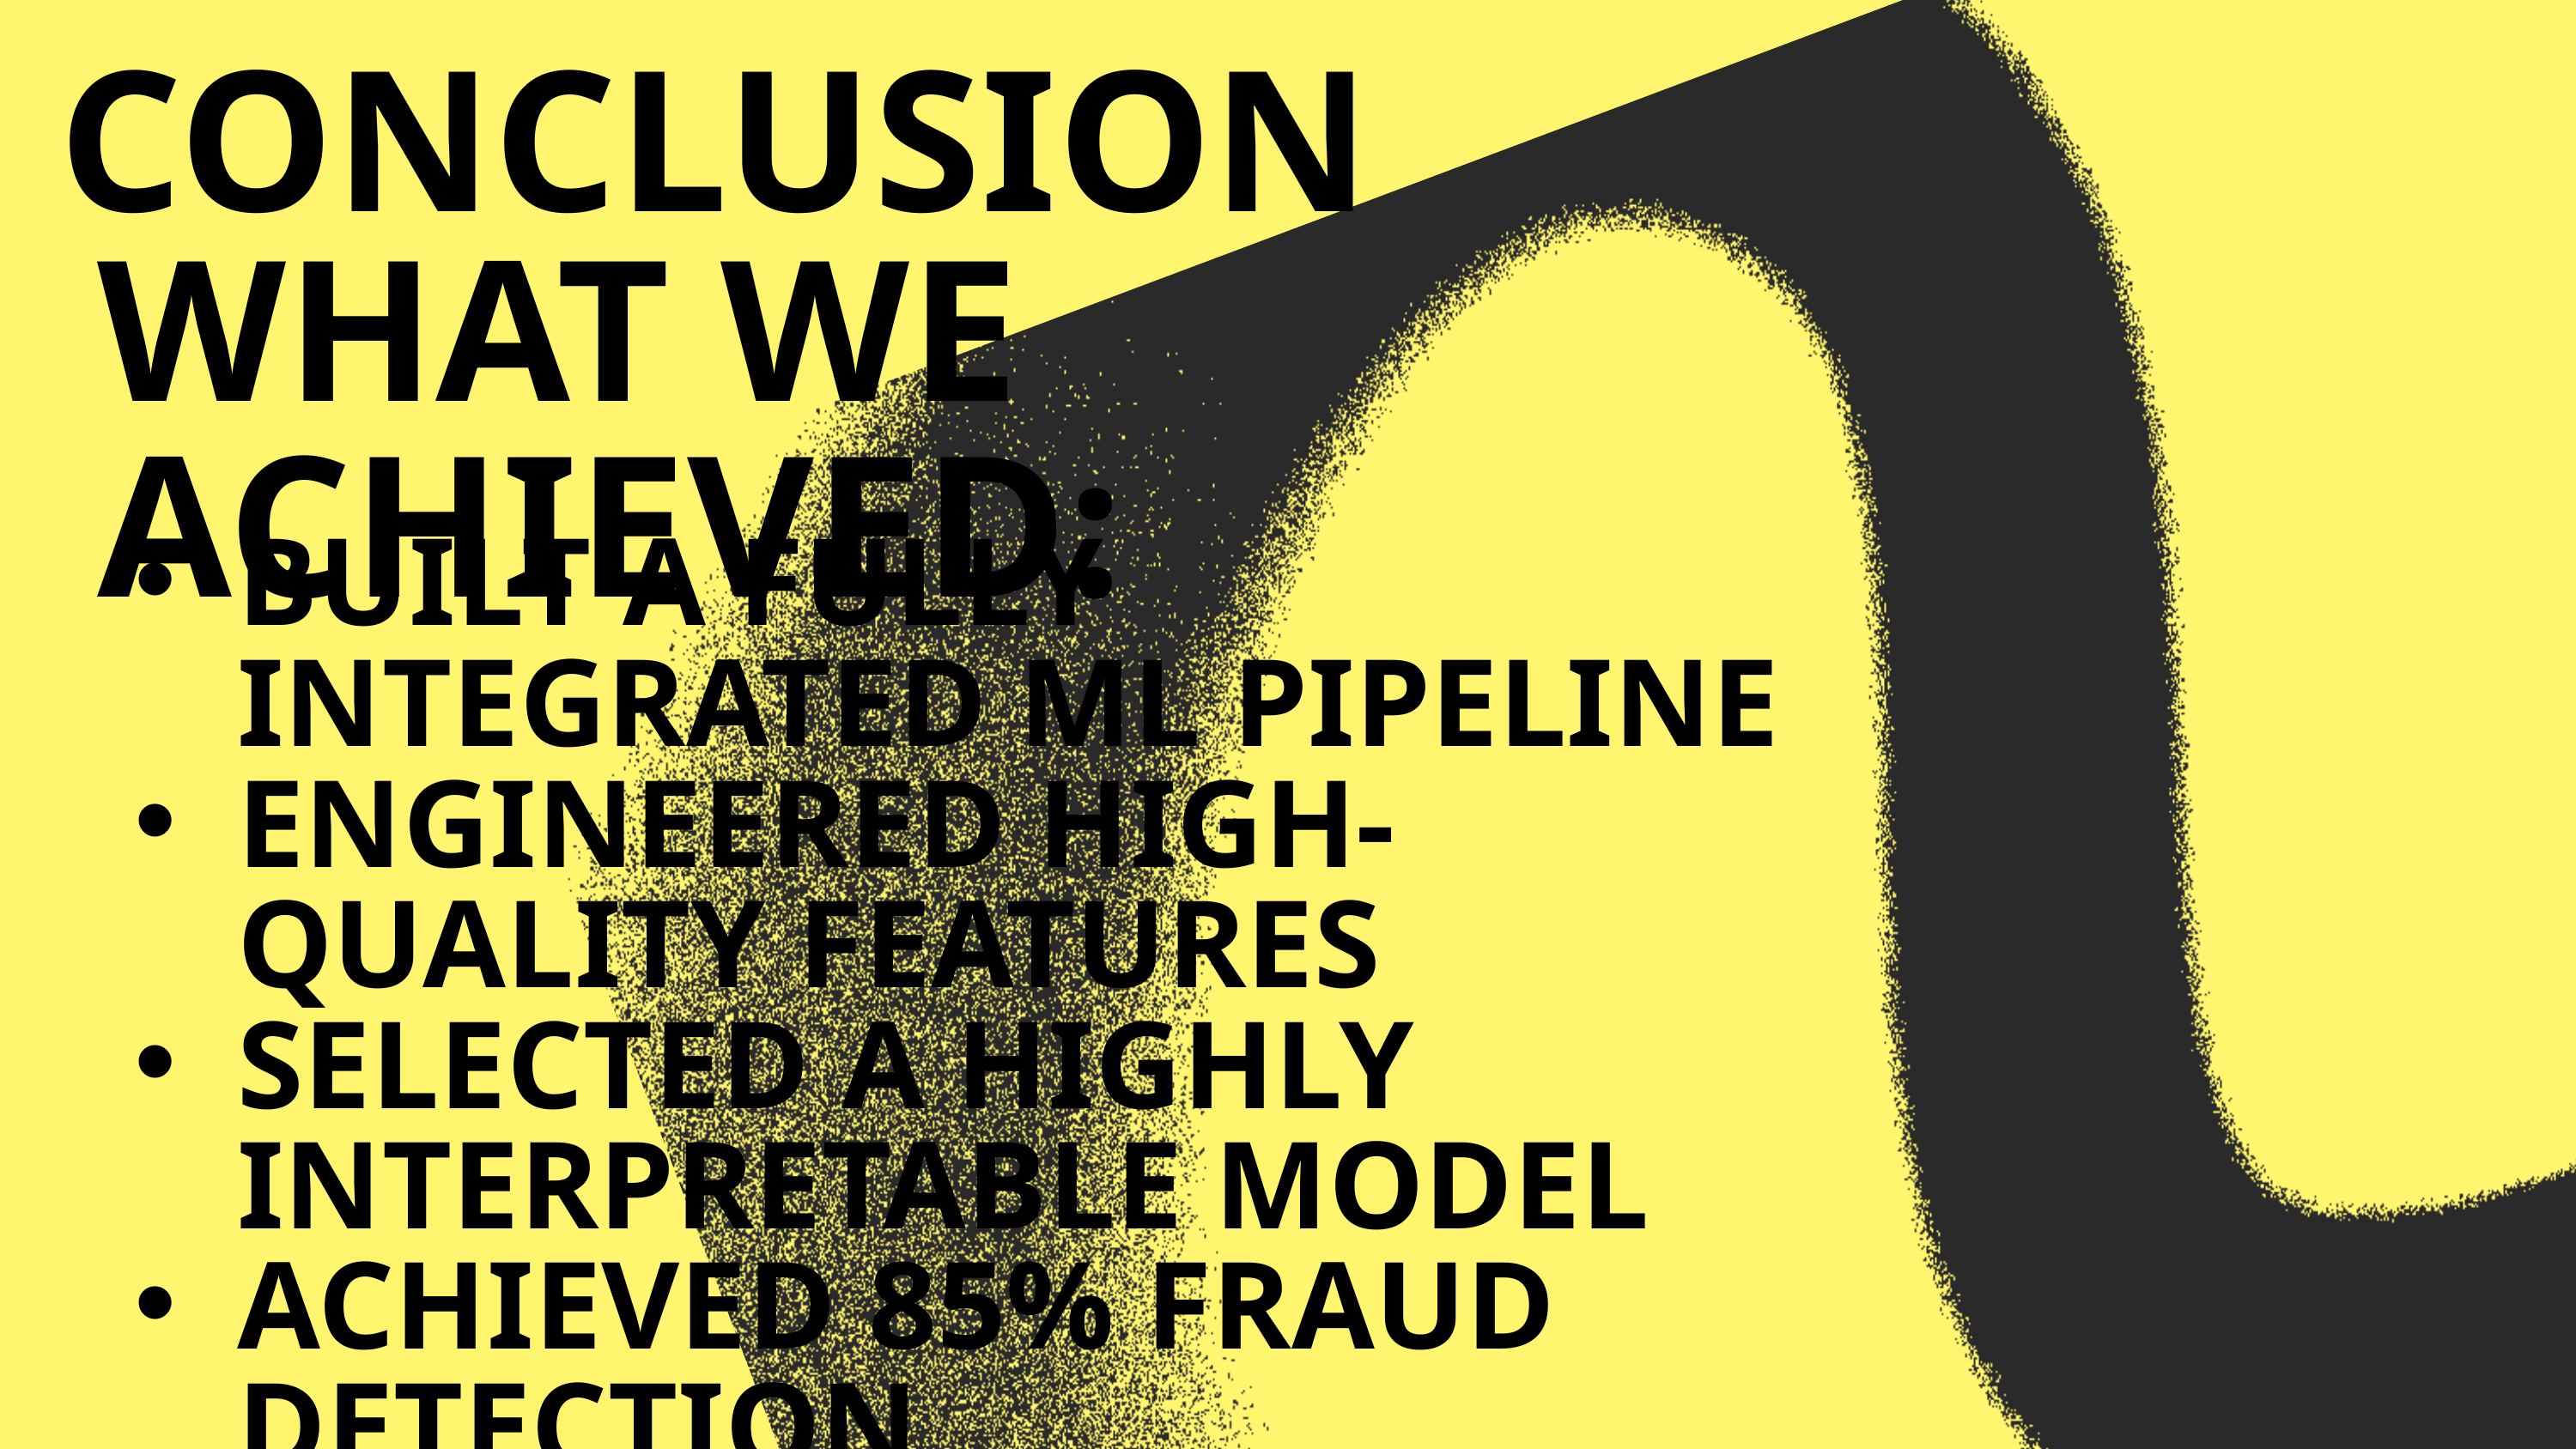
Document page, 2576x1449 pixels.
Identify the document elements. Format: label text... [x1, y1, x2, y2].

text_box BUILT A FULLY INTEGRATED ML PIPELINE ENGINEERED HIGH-QUALITY FEATURES SELECTED A HIGHLY INTERPRETABLE MODEL ACHIEVED 85% FRAUD DETECTION DEMONSTRATED $8.4M COST SAVINGS PROVIDED CLEAR NEXT STEPS FOR SCALING [32, 529, 1793, 1449]
text_box CONCLUSION [58, 55, 2576, 252]
text_box [1127, 252, 2576, 1449]
text_box [1756, 0, 2458, 55]
text_box WHAT WE ACHIEVED: [97, 245, 1127, 529]
